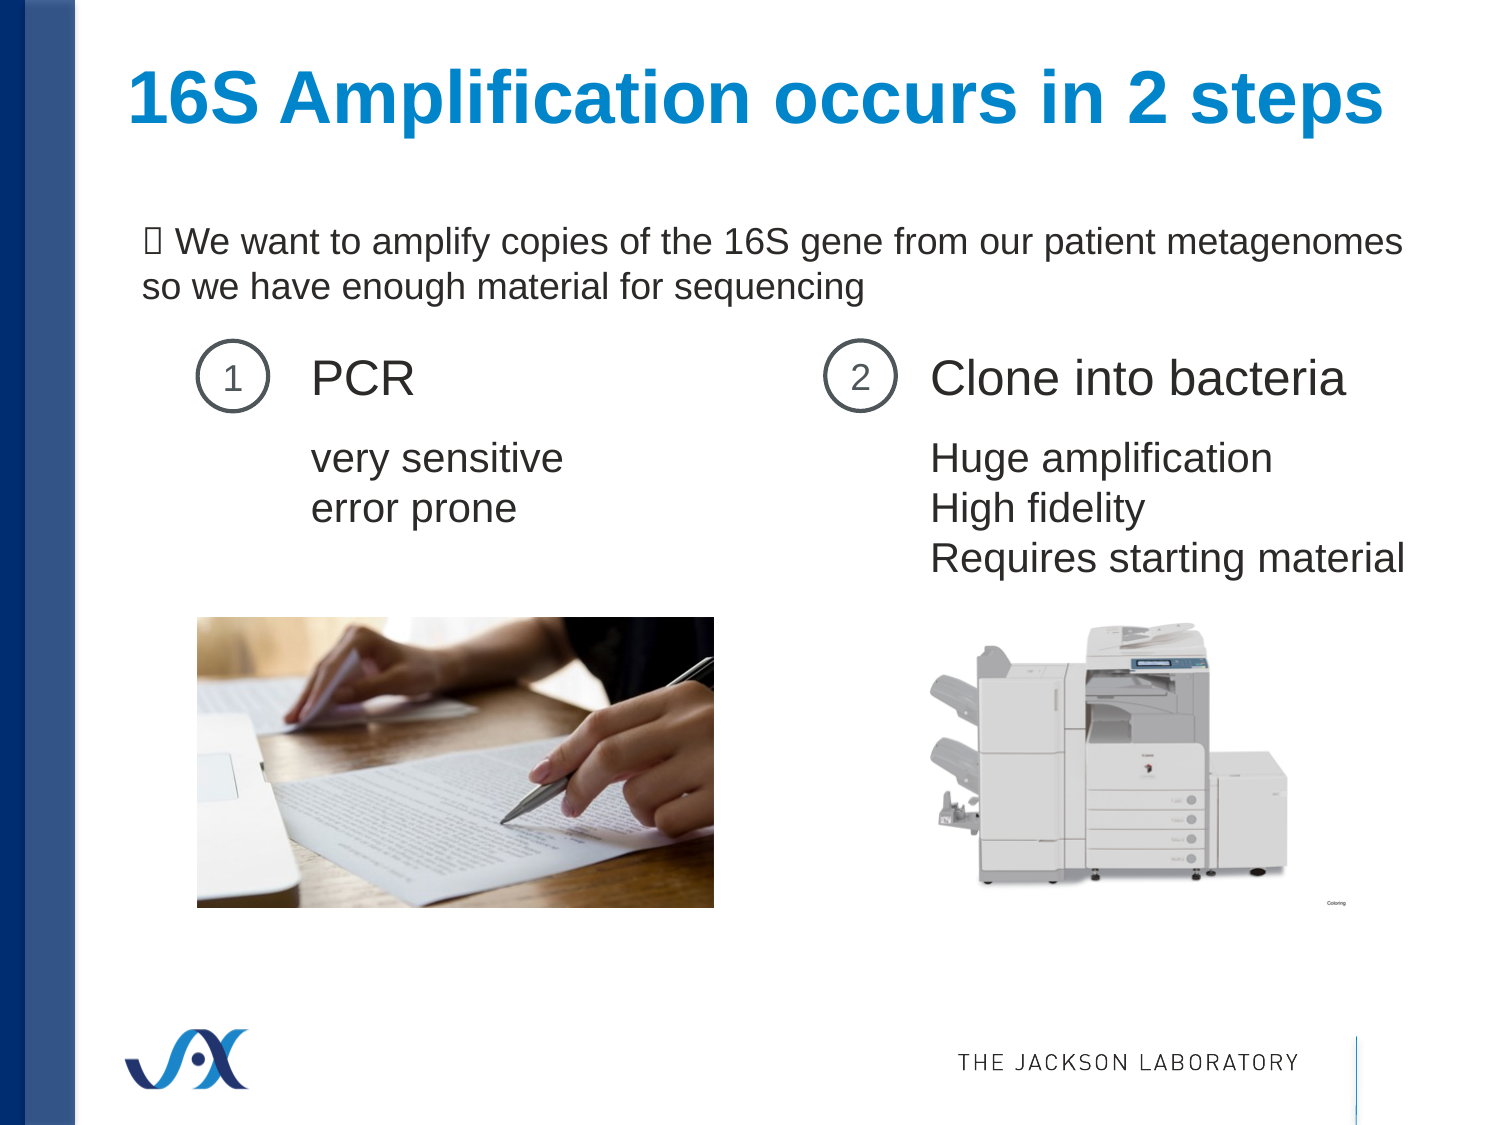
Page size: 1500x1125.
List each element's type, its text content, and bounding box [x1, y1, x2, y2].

text_box  We want to amplify copies of the 16S gene from our patient metagenomes so we have enough material for sequencing [127, 210, 1450, 315]
picture [913, 617, 1350, 908]
text_box PCR very sensitive error prone [296, 338, 580, 538]
text_box Clone into bacteria Huge amplification High fidelity Requires starting material [915, 338, 1421, 588]
text_box 2 [823, 338, 898, 414]
picture [110, 1011, 268, 1106]
text_box 1 [195, 338, 271, 414]
title 16S Amplification occurs in 2 steps [127, 0, 1473, 147]
picture [197, 617, 714, 908]
picture [957, 1051, 1300, 1076]
